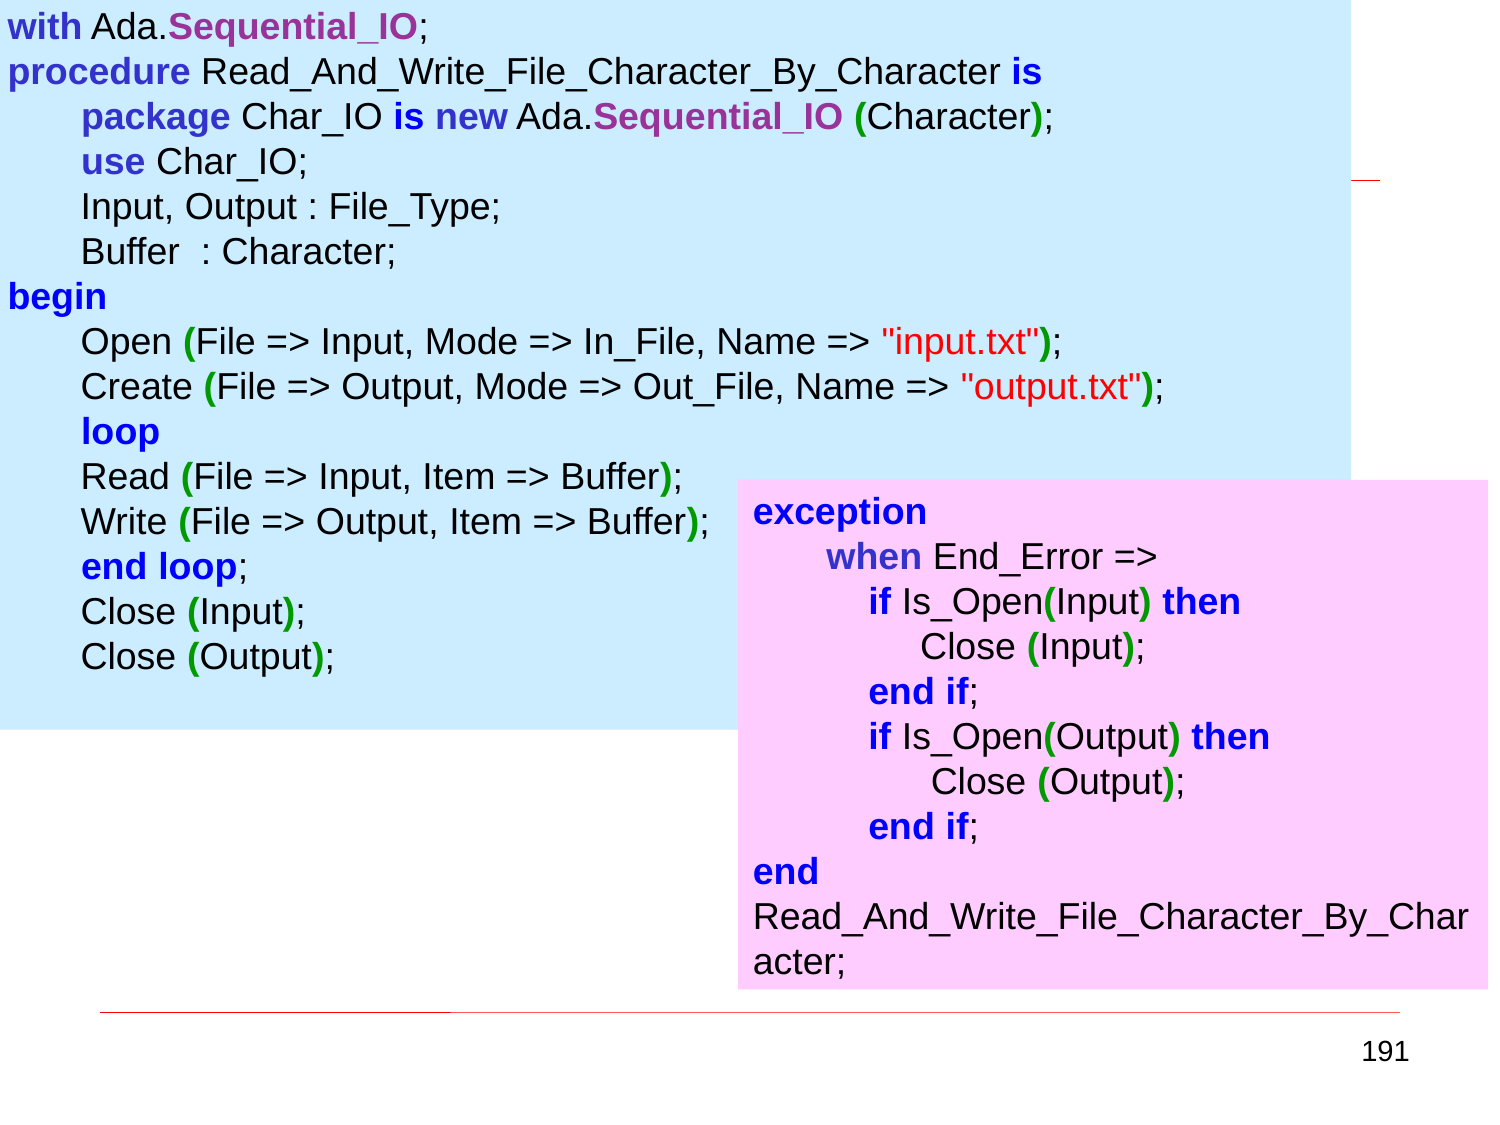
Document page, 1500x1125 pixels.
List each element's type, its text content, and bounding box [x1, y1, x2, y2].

text_box with Ada.Sequential_IO; procedure Read_And_Write_File_Character_By_Character is package Char_IO is new Ada.Sequential_IO (Character); use Char_IO; Input, Output : File_Type; Buffer : Character; begin Open (File => Input, Mode => In_File, Name => "input.txt"); Create (File => Output, Mode => Out_File, Name => "output.txt"); loop Read (File => Input, Item => Buffer); Write (File => Output, Item => Buffer); end loop; Close (Input); Close (Output); [0, 0, 1352, 730]
text_box exception when End_Error => if Is_Open(Input) then Close (Input); end if; if Is_Open(Output) then Close (Output); end if; end Read_And_Write_File_Character_By_Character; [738, 479, 1489, 990]
slide_number 191 [1074, 1024, 1426, 1103]
